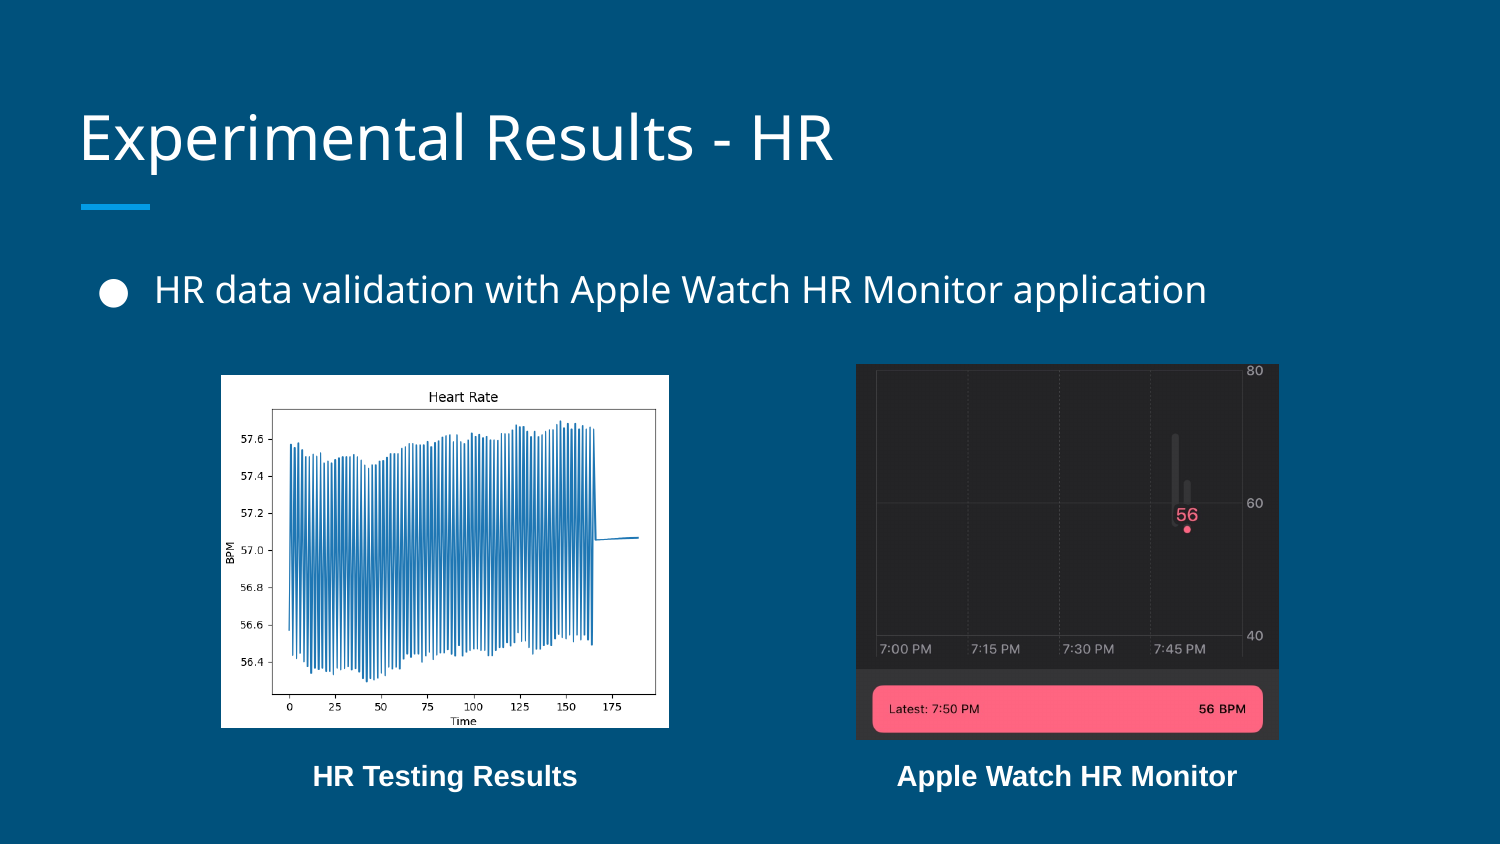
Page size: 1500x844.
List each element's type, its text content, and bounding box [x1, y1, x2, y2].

text_box HR Testing Results [221, 749, 669, 800]
picture [857, 365, 1278, 739]
title Experimental Results - HR [63, 75, 1437, 188]
list HR data validation with Apple Watch HR Monitor application [63, 244, 1437, 750]
text_box Apple Watch HR Monitor [843, 749, 1291, 800]
picture [222, 376, 668, 727]
